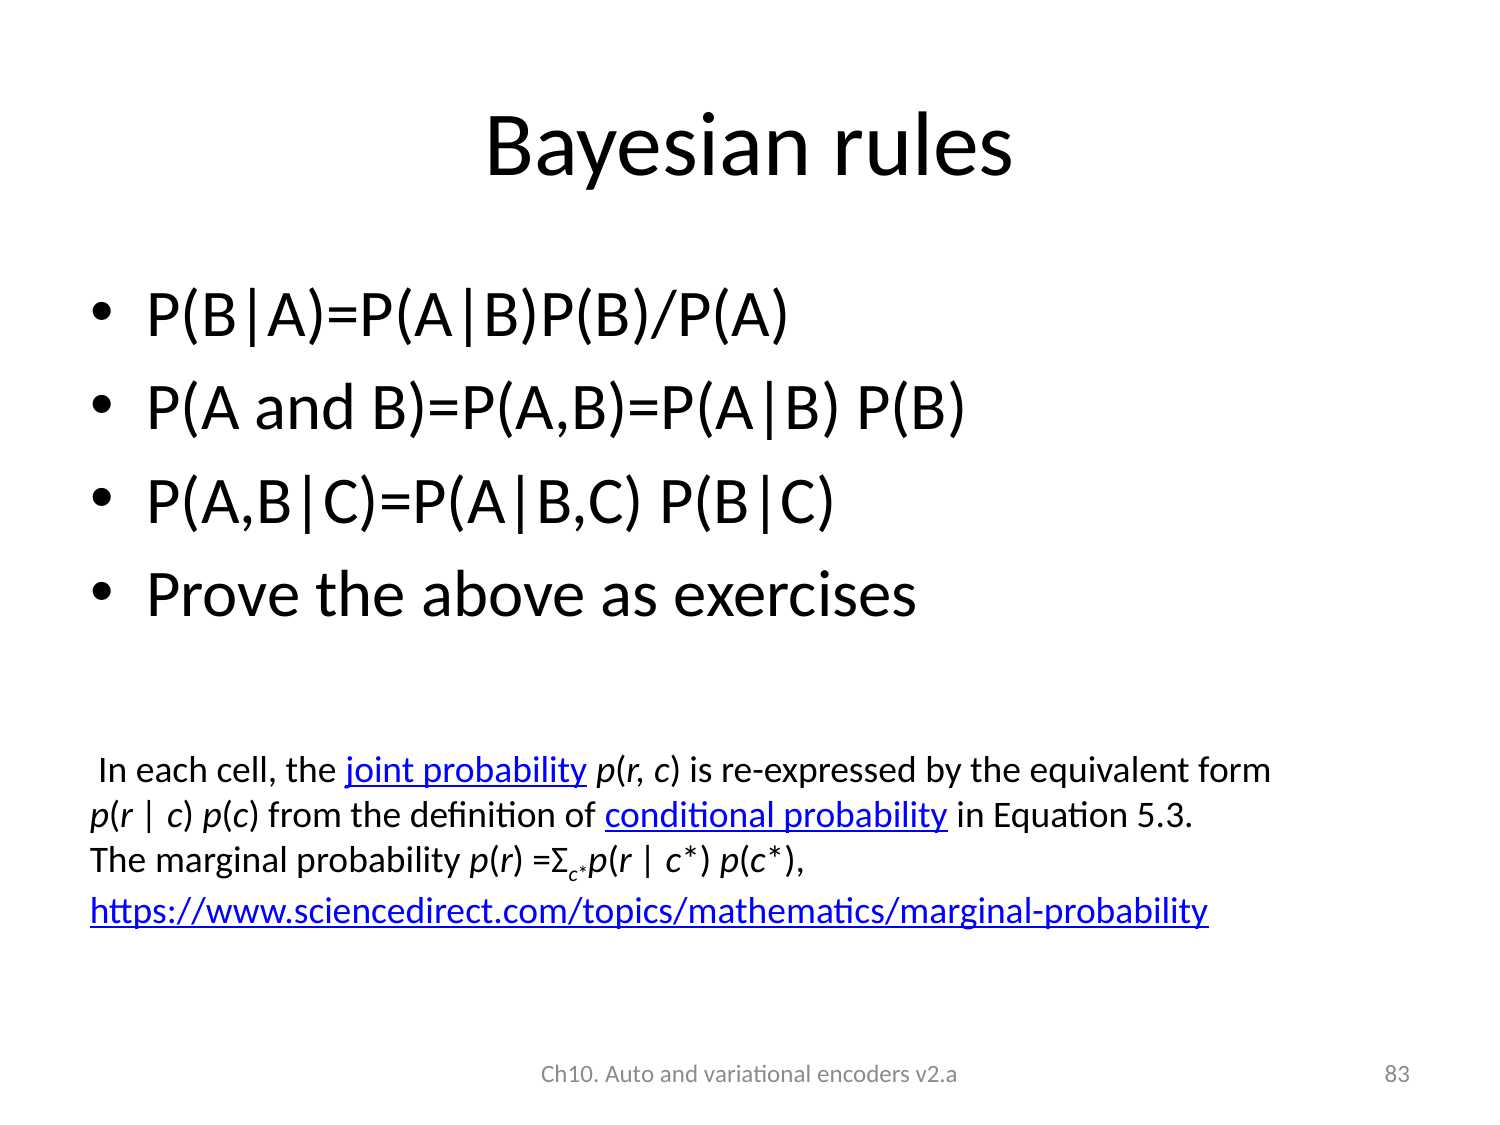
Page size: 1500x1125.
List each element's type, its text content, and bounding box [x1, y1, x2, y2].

title Bayesian rules [75, 45, 1425, 233]
footer Ch10. Auto and variational encoders v2.a [512, 1042, 988, 1103]
list P(B|A)=P(A|B)P(B)/P(A) P(A and B)=P(A,B)=P(A|B) P(B) P(A,B|C)=P(A|B,C) P(B|C) Prove the above as exercises [75, 262, 1425, 1005]
slide_number 83 [1074, 1042, 1425, 1103]
text_box In each cell, the joint probability p(r, c) is re-expressed by the equivalent form p(r | c) p(c) from the definition of conditional probability in Equation 5.3. The marginal probability p(r) =Σc*p(r | c*) p(c*), https://www.sciencedirect.com/topics/mathematics/marginal-probability [74, 737, 1363, 939]
